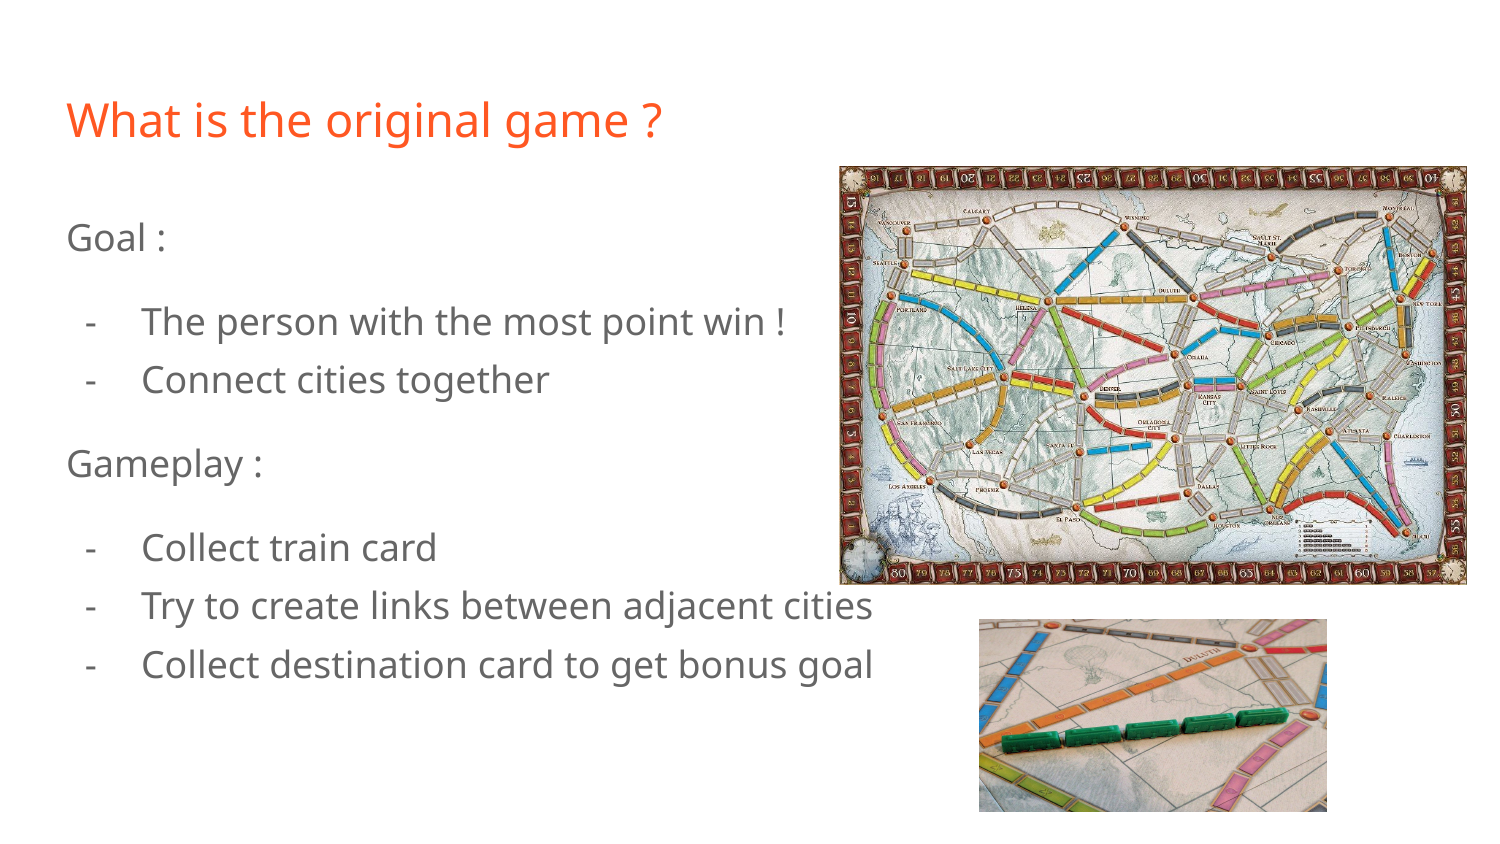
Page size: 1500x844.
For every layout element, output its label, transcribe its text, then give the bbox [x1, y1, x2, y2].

title What is the original game ? [51, 72, 1449, 167]
picture [839, 166, 1467, 586]
picture [979, 619, 1327, 812]
list Goal : The person with the most point win ! Connect cities together Gameplay : Collect train card Try to create links between adjacent cities Collect destination card to get bonus goal [51, 189, 1449, 750]
